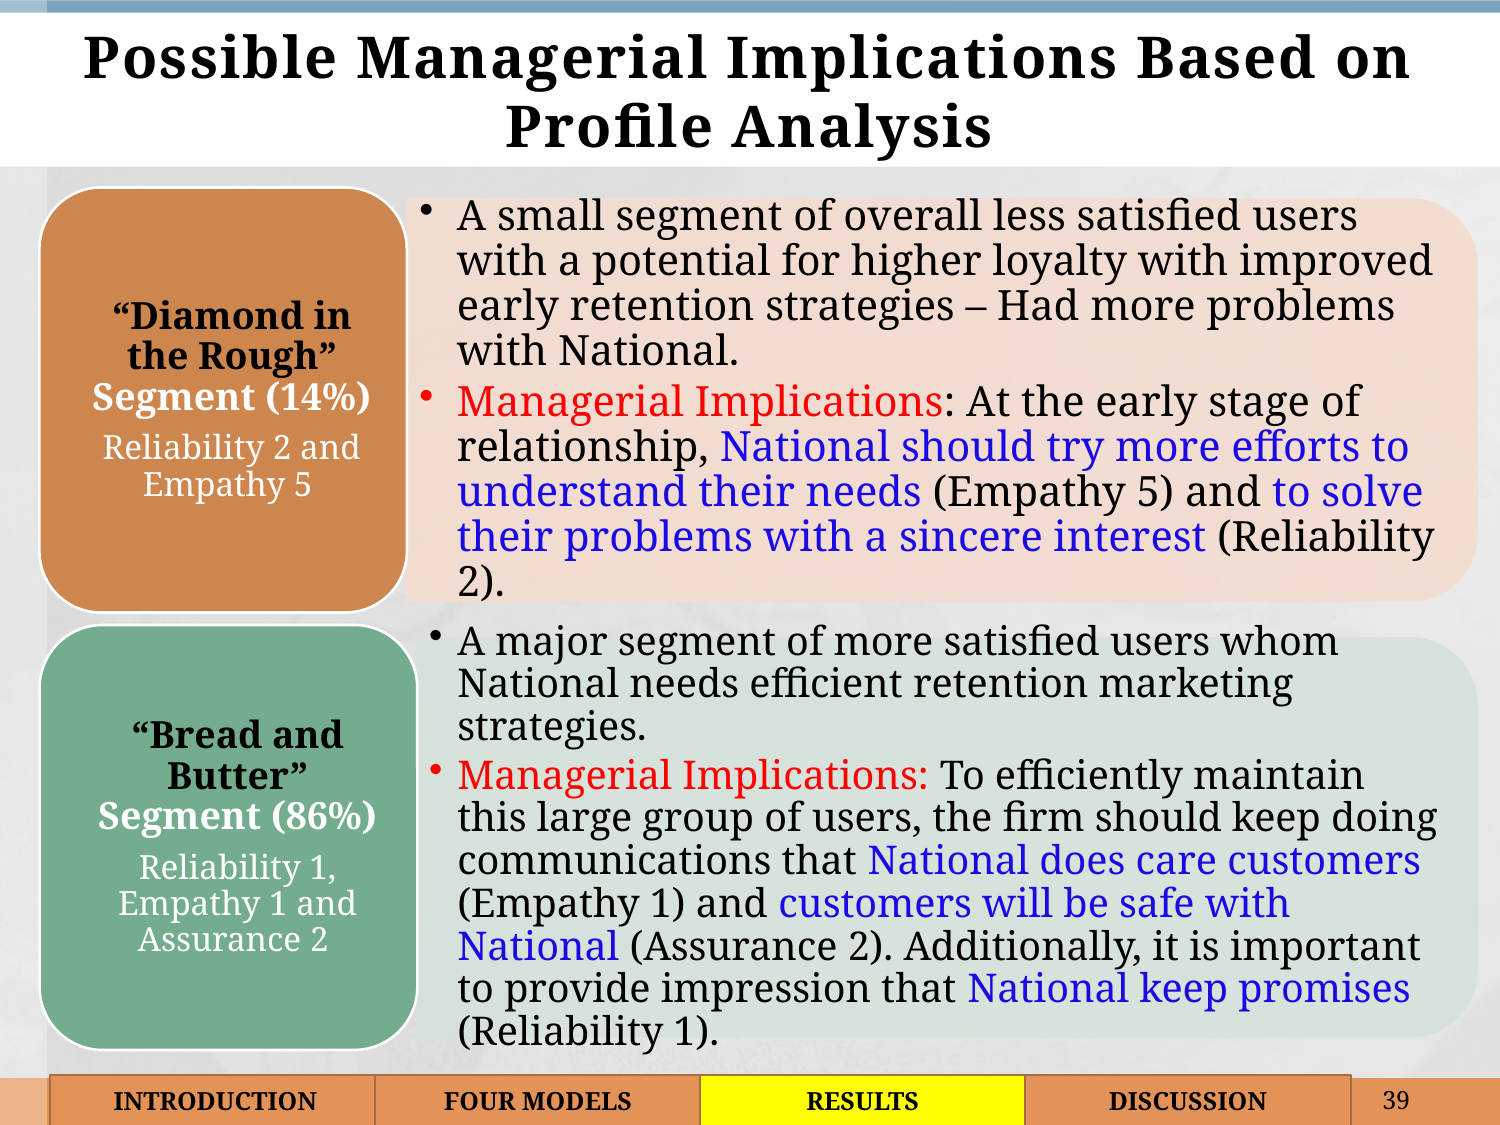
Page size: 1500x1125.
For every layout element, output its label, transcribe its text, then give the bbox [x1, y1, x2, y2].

title Possible Managerial Implications Based on Profile Analysis [0, 12, 1500, 167]
text_box FOUR MODELS [374, 1074, 699, 1125]
text_box DISCUSSION [1024, 1074, 1352, 1125]
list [39, 187, 1477, 613]
text_box INTRODUCTION [49, 1074, 374, 1125]
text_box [39, 624, 1477, 1050]
text_box RESULTS [699, 1074, 1024, 1125]
slide_number 39 [1352, 1078, 1425, 1125]
